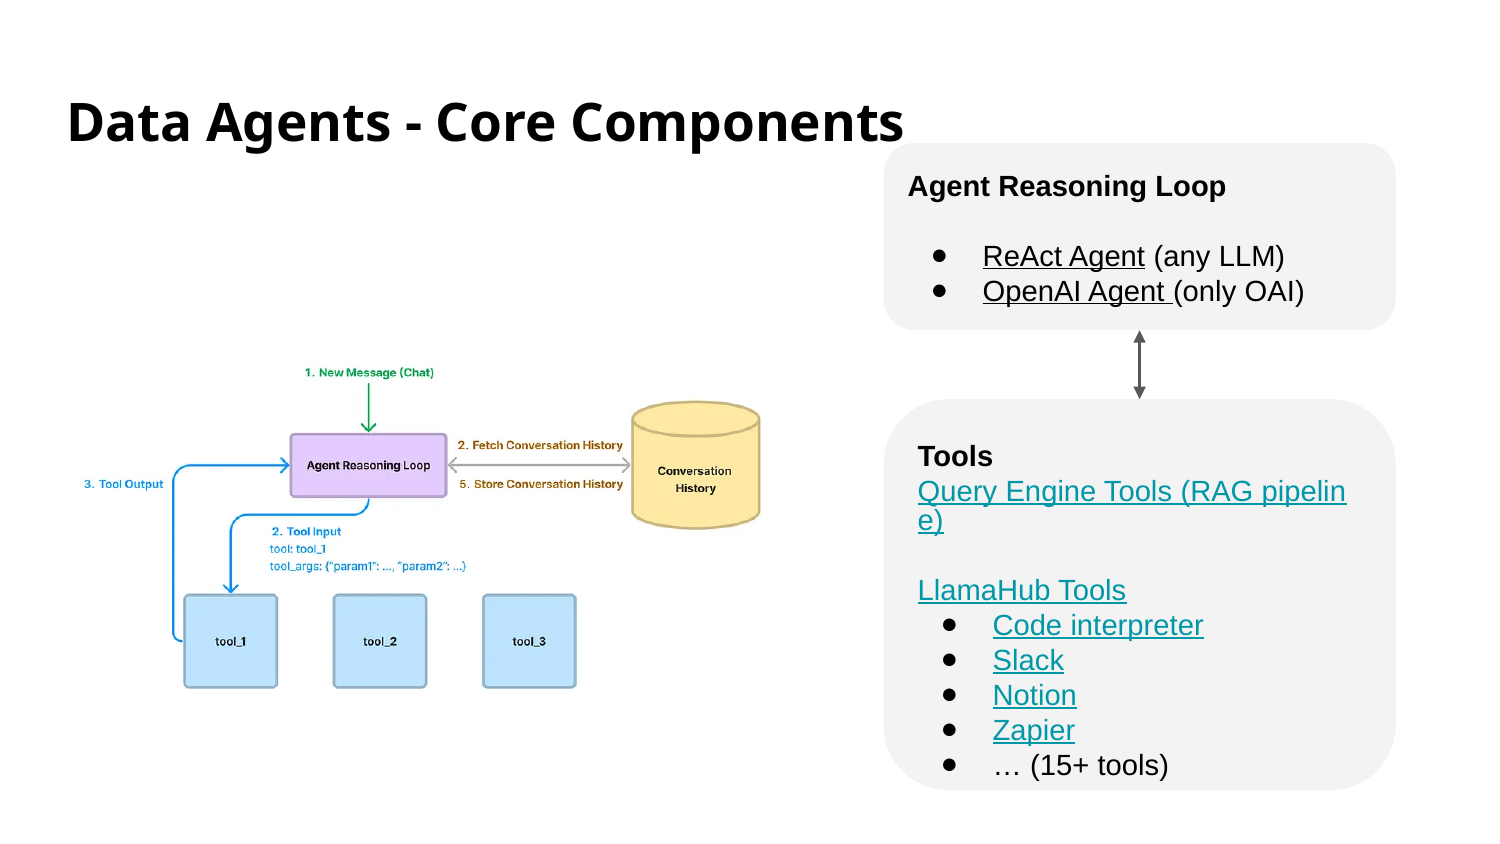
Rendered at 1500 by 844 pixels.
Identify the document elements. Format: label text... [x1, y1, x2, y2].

text_box Tools Query Engine Tools (RAG pipeline) LlamaHub Tools Code interpreter Slack Notion Zapier … (15+ tools) [883, 399, 1396, 791]
picture [65, 275, 801, 780]
text_box Agent Reasoning Loop ReAct Agent (any LLM) OpenAI Agent (only OAI) [883, 142, 1396, 331]
title Data Agents - Core Components [51, 72, 1449, 167]
